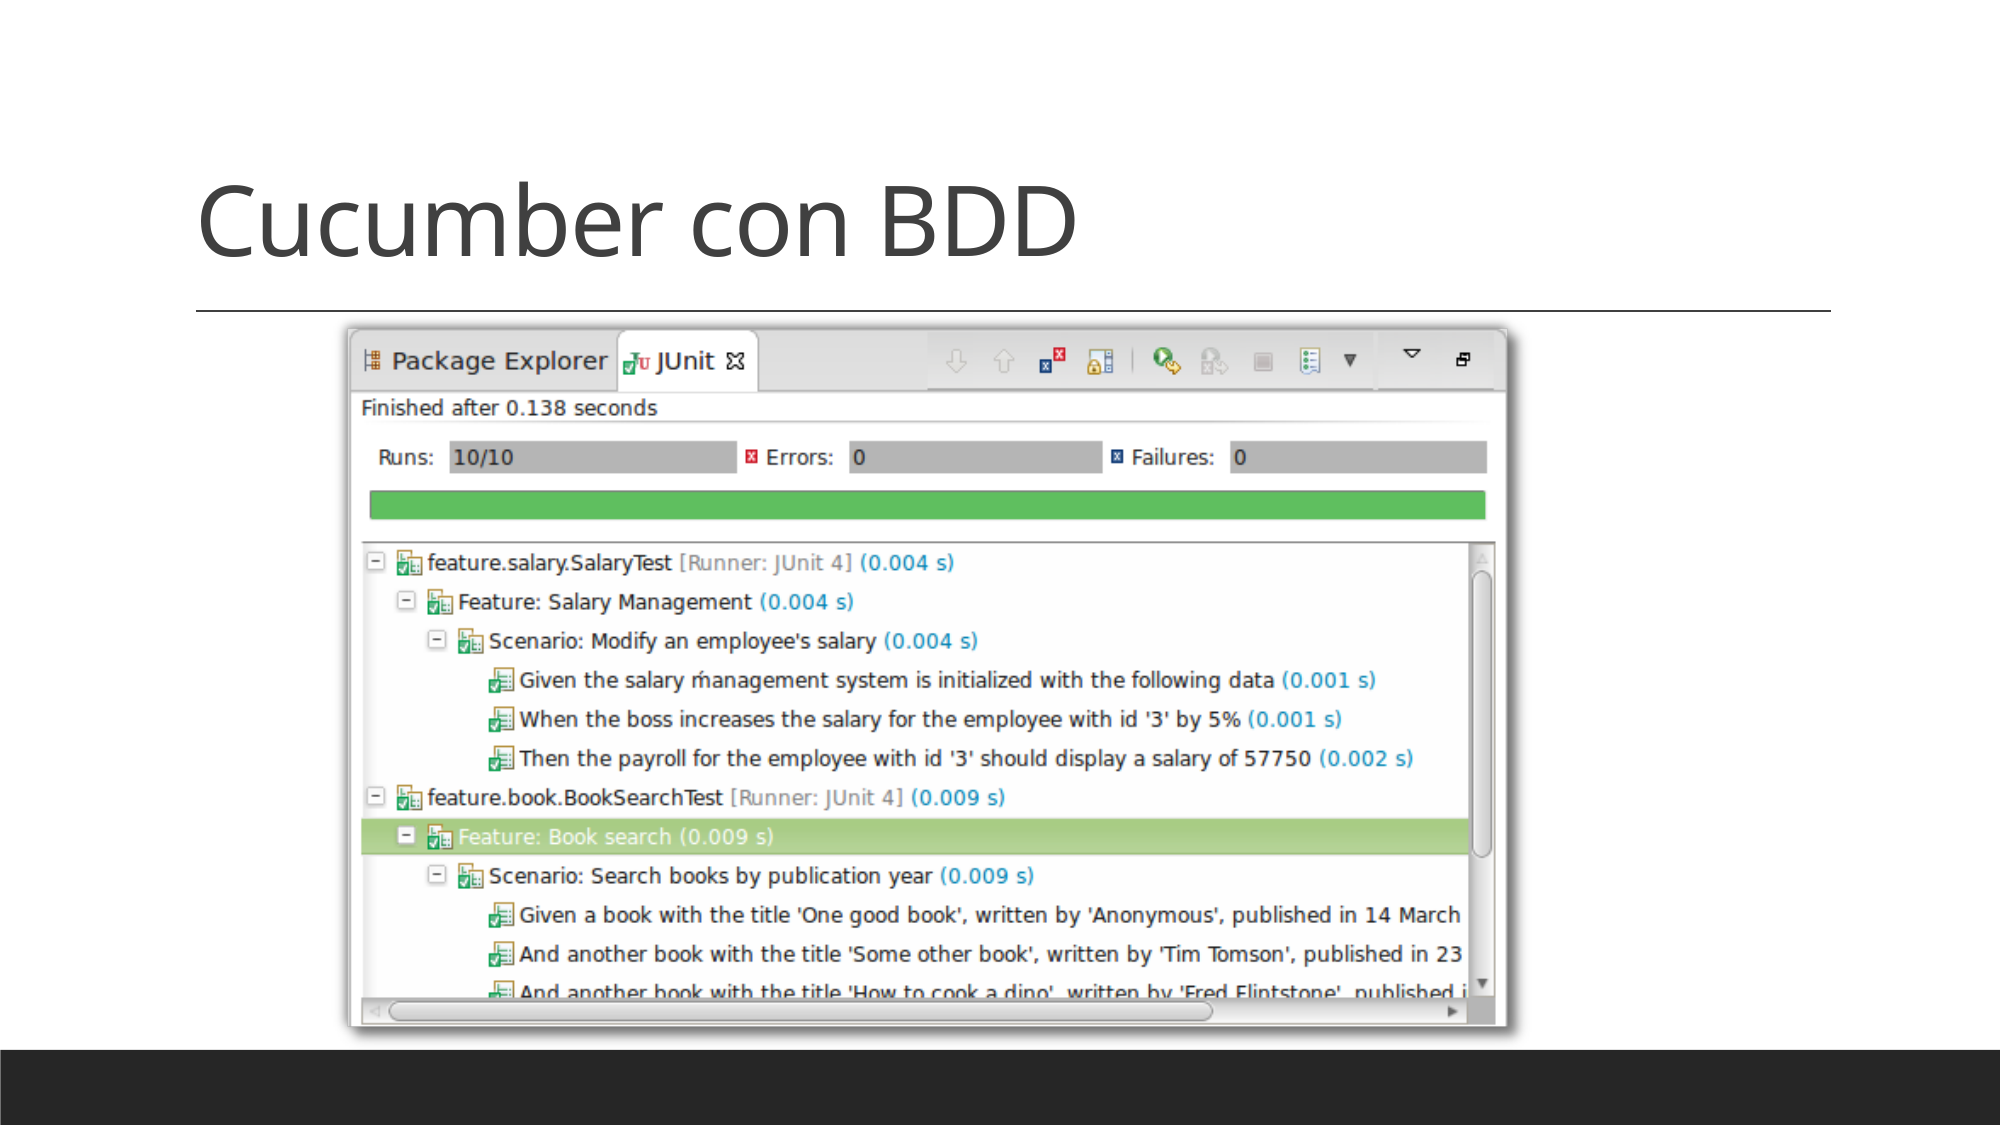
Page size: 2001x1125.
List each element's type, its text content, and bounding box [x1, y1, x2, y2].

title Cucumber con BDD [180, 47, 1830, 285]
picture [331, 312, 1536, 1055]
